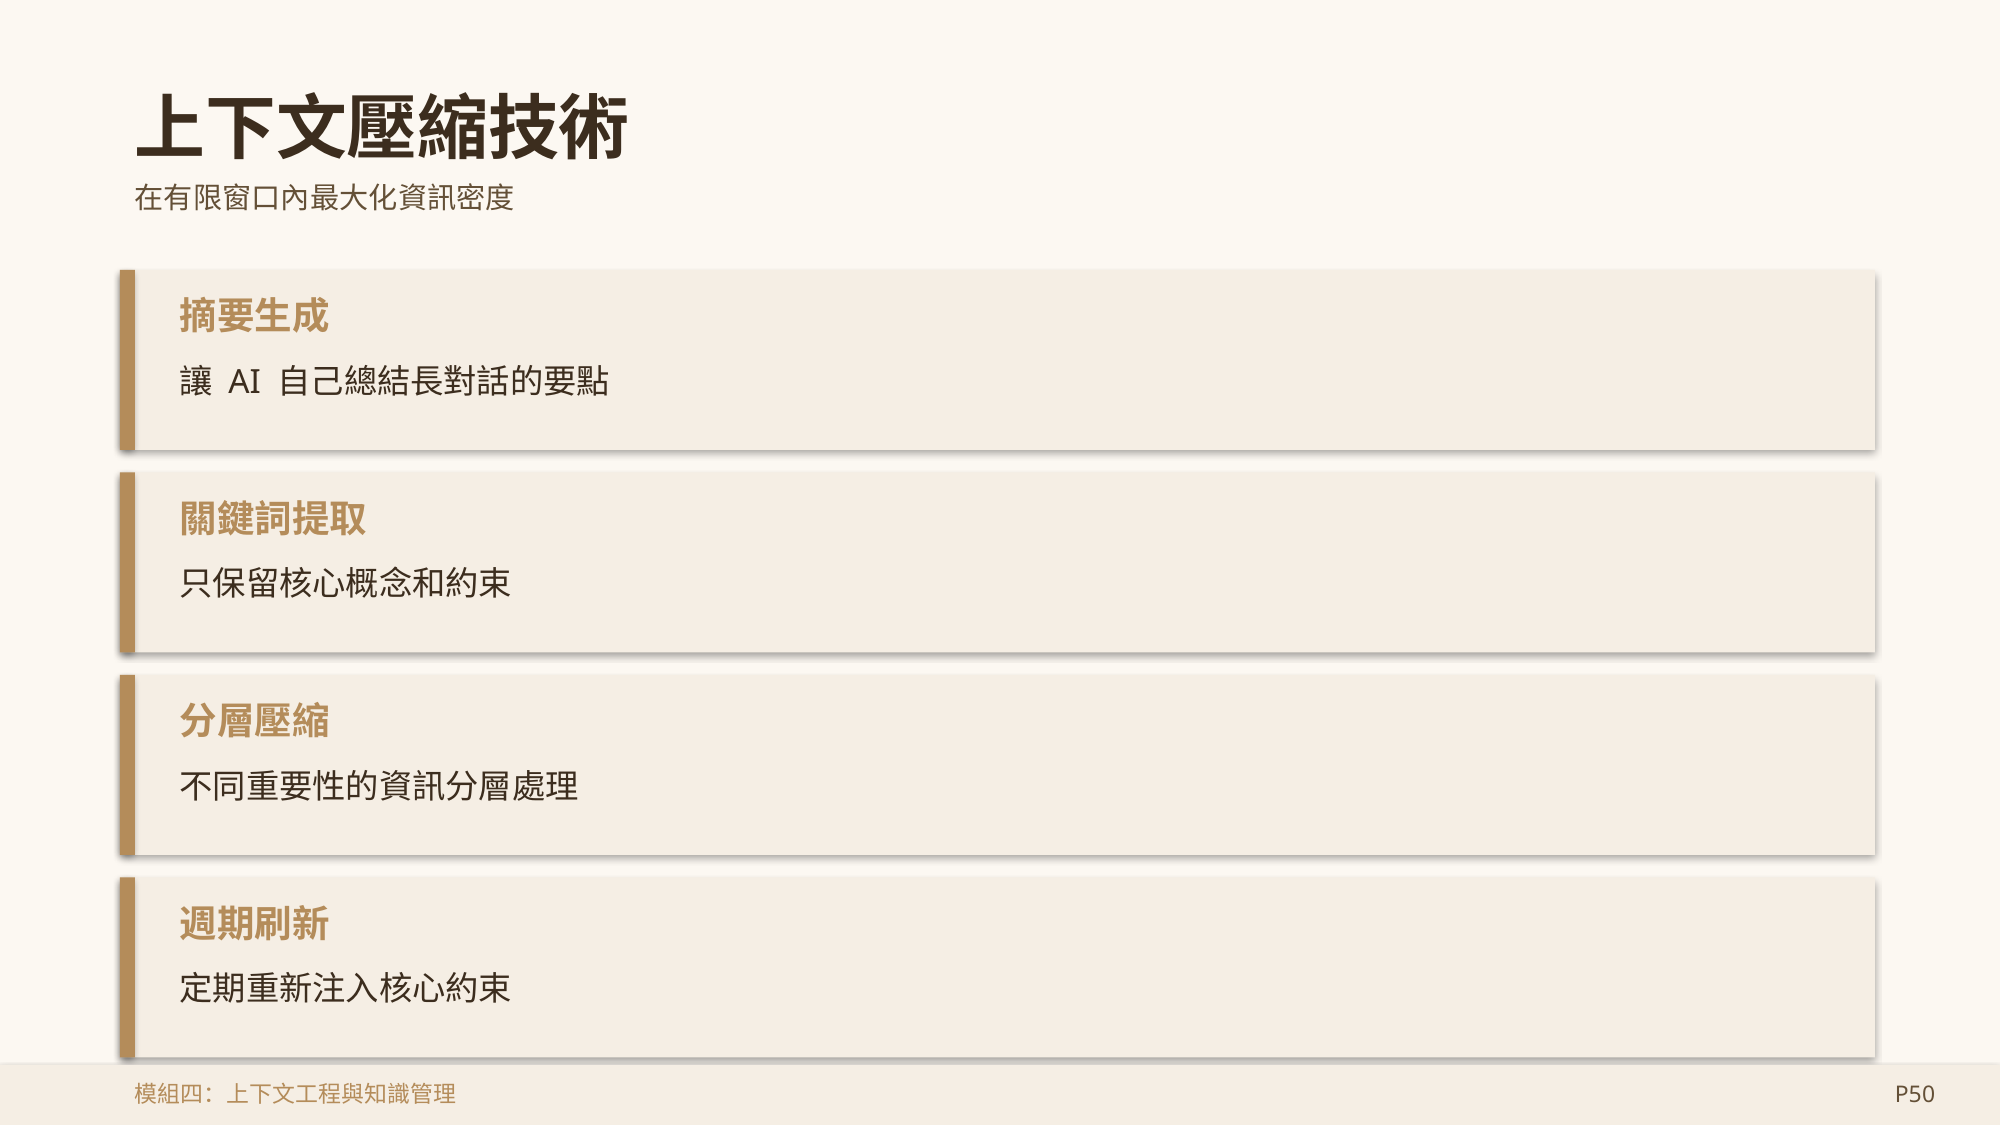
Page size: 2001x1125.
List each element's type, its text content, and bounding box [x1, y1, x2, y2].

text_box [137, 472, 1876, 653]
text_box 週期刷新 [164, 892, 1845, 953]
text_box P50 [1799, 1072, 1950, 1115]
text_box 模組四：上下文工程與知識管理 [119, 1072, 870, 1115]
text_box 關鍵詞提取 [164, 487, 1845, 548]
text_box 定期重新注入核心約束 [164, 959, 1845, 1015]
text_box 不同重要性的資訊分層處理 [164, 757, 1845, 813]
text_box 上下文壓縮技術 [119, 74, 1770, 172]
text_box 只保留核心概念和約束 [164, 554, 1845, 610]
text_box 摘要生成 [164, 284, 1845, 345]
text_box [119, 472, 136, 653]
text_box [136, 674, 1876, 856]
text_box [119, 674, 136, 856]
text_box [0, 1064, 2000, 1125]
text_box [137, 877, 1876, 1058]
text_box 在有限窗口內最大化資訊密度 [119, 172, 1770, 223]
text_box 分層壓縮 [164, 689, 1845, 750]
text_box [136, 269, 1876, 451]
text_box [119, 877, 136, 1058]
text_box 讓 AI 自己總結長對話的要點 [164, 352, 1845, 408]
text_box [119, 269, 136, 451]
